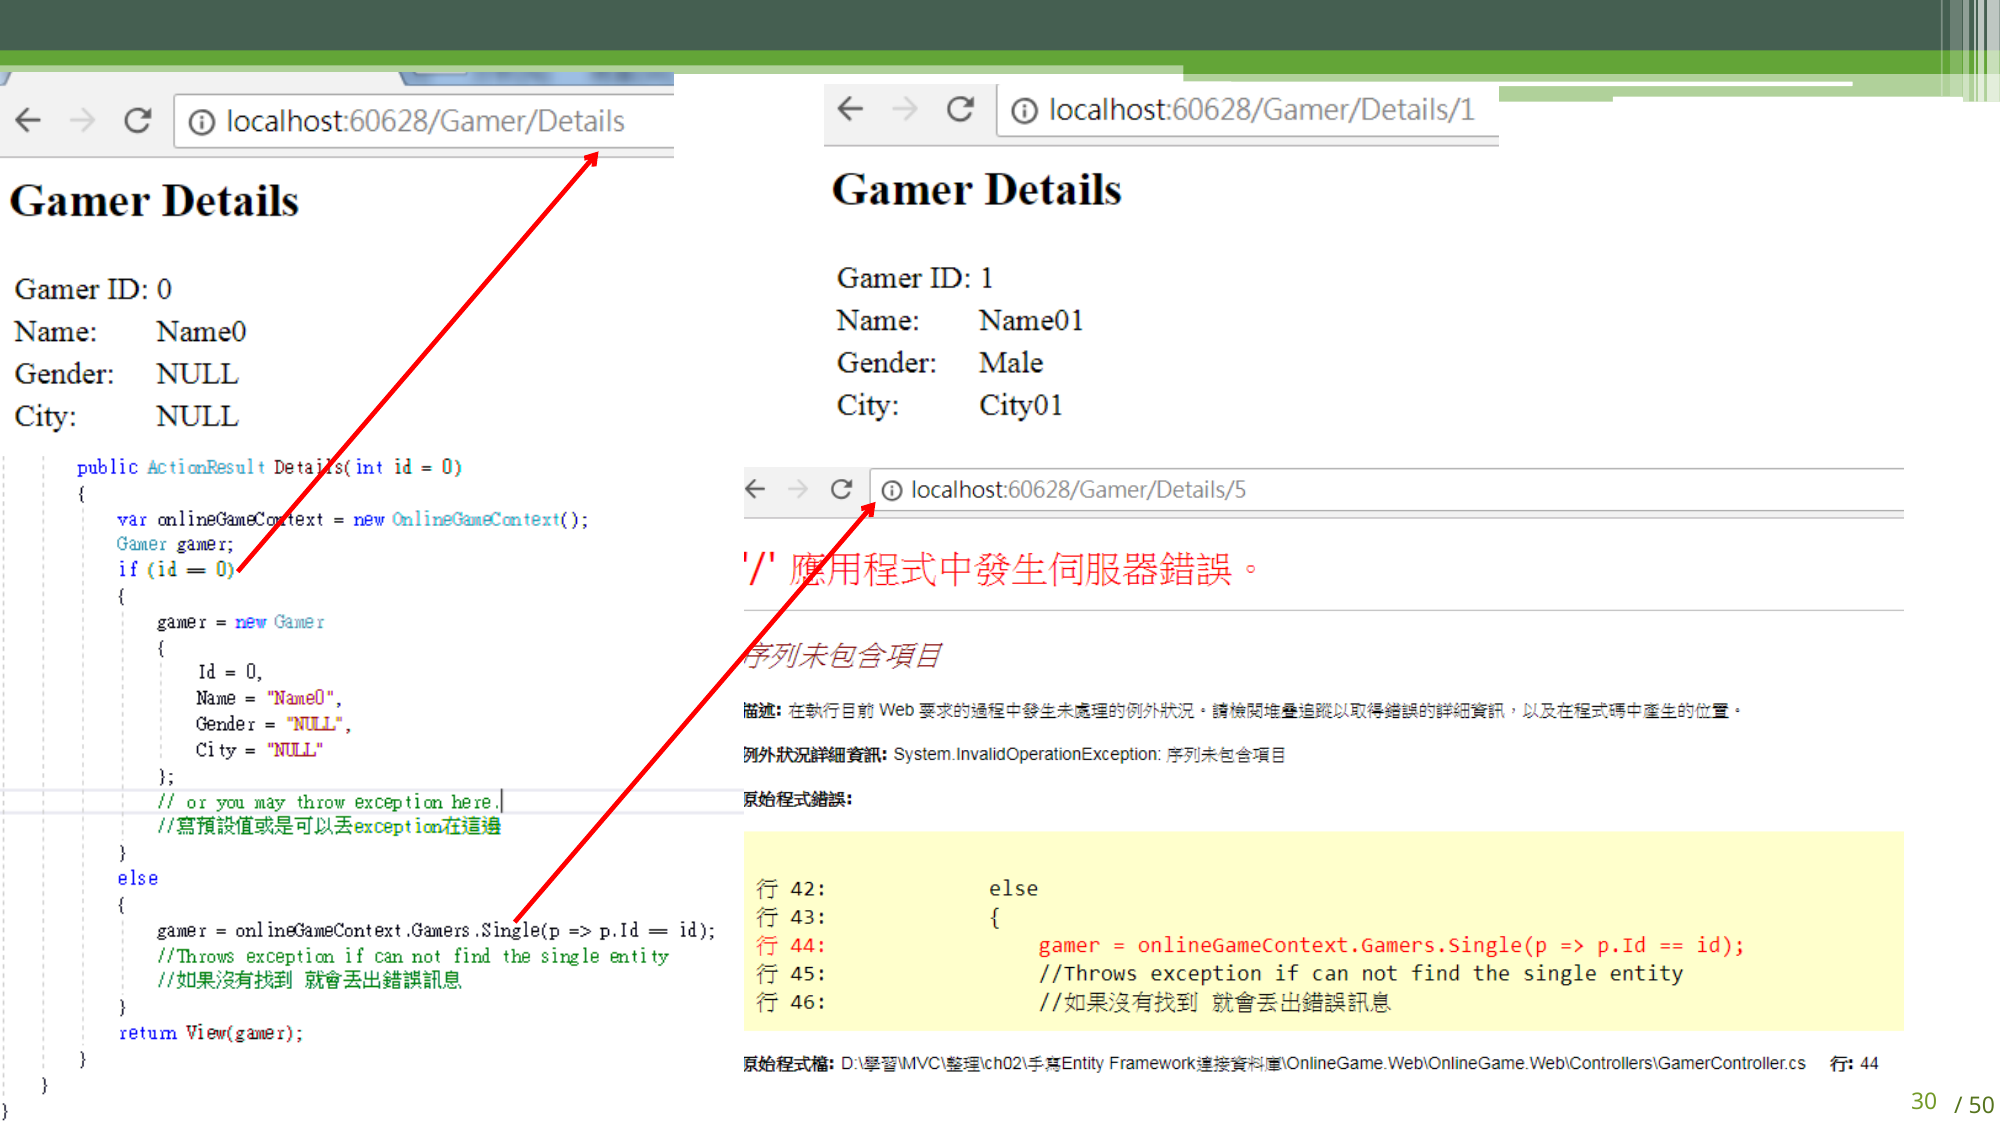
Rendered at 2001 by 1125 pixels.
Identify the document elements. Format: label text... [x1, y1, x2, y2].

picture [0, 72, 1904, 1125]
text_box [237, 151, 599, 572]
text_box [514, 501, 876, 923]
footer / 50 [1919, 1083, 2000, 1124]
slide_number 29 [1785, 1065, 1953, 1125]
picture [824, 84, 1499, 456]
